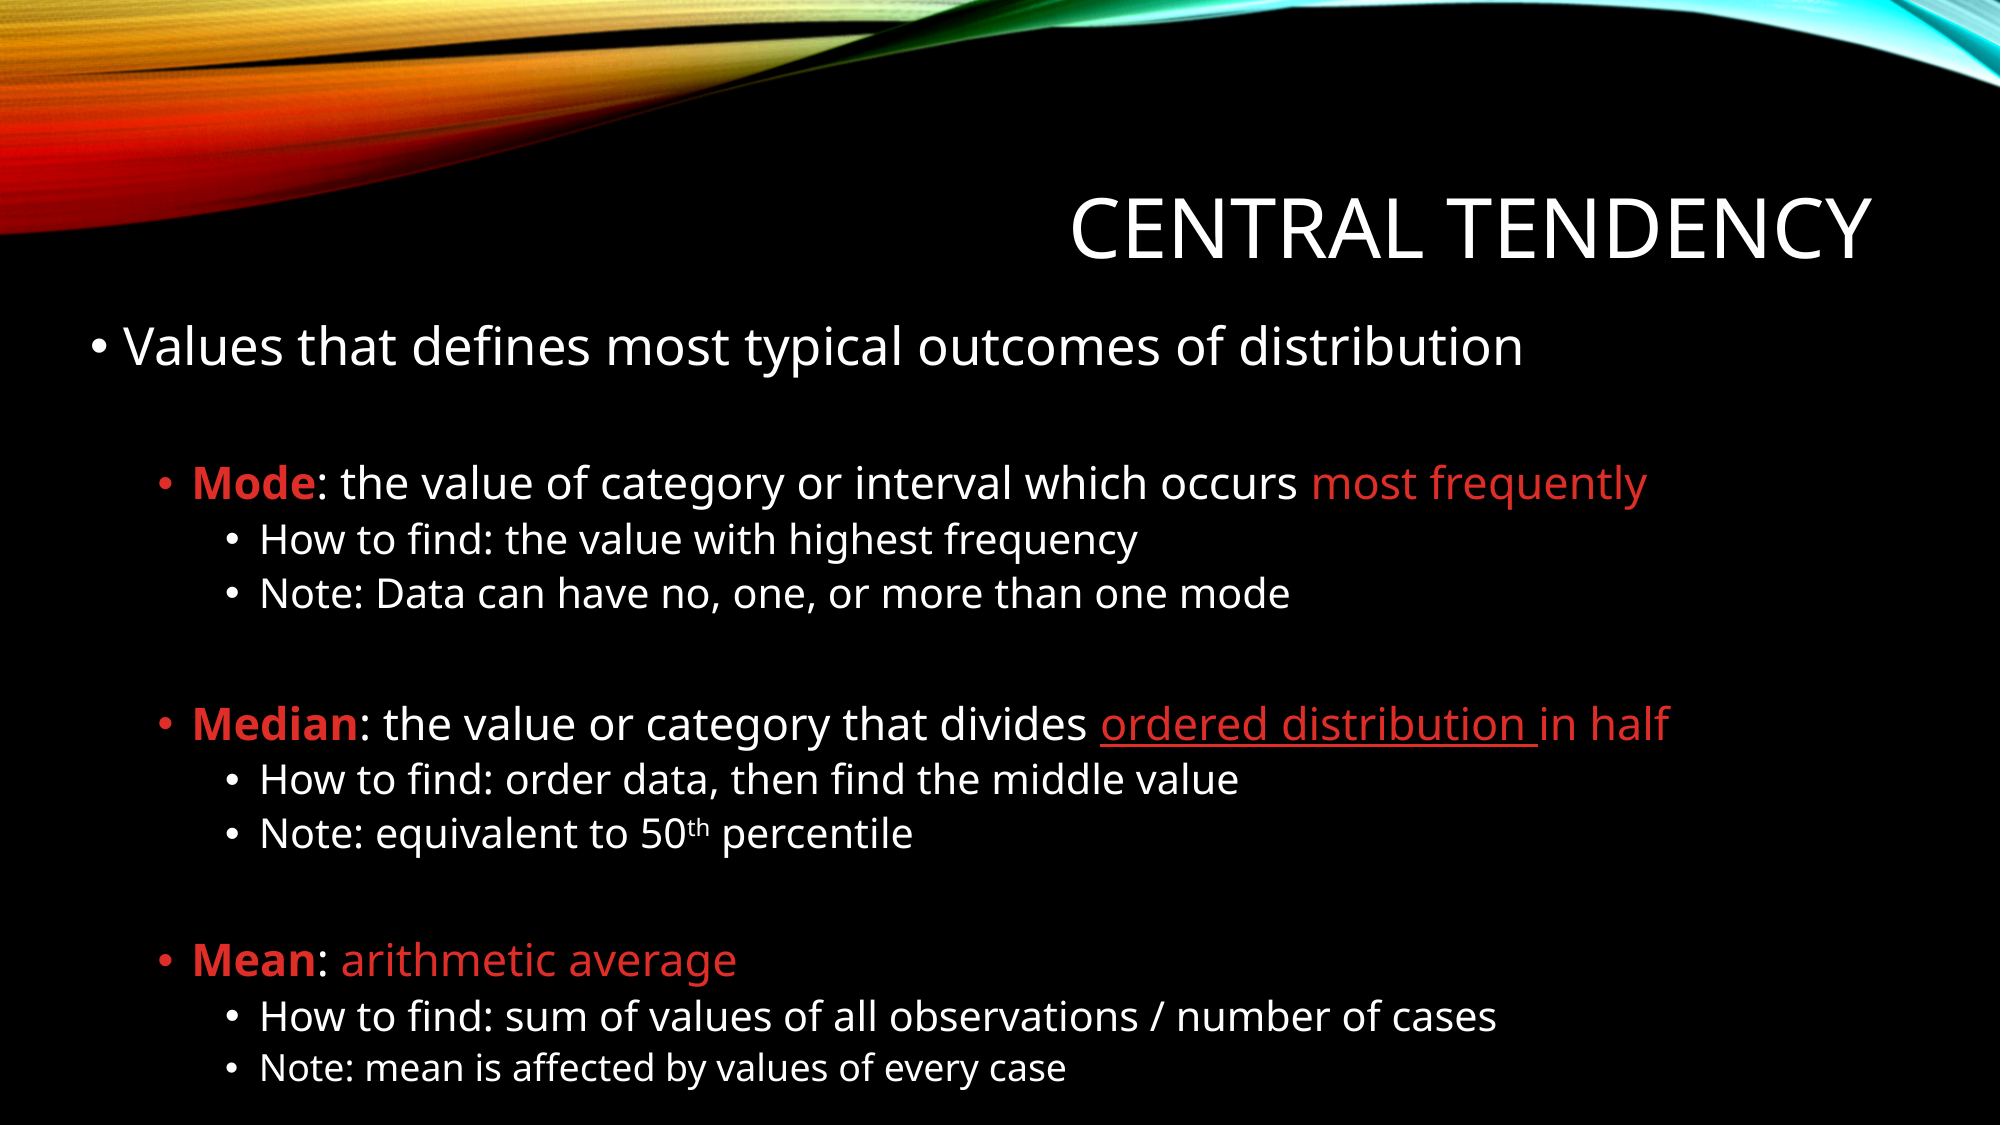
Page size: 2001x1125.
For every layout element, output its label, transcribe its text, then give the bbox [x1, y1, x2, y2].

picture [0, 0, 2000, 237]
title Central Tendency [474, 125, 1888, 312]
list Values that defines most typical outcomes of distribution Mode: the value of category or interval which occurs most frequently How to find: the value with highest frequency Note: Data can have no, one, or more than one mode Median: the value or category that divides ordered distribution in half How to find: order data, then find the middle value Note: equivalent to 50th percentile Mean: arithmetic average How to find: sum of values of all observations / number of cases Note: mean is affected by values of every case [75, 312, 1938, 1100]
